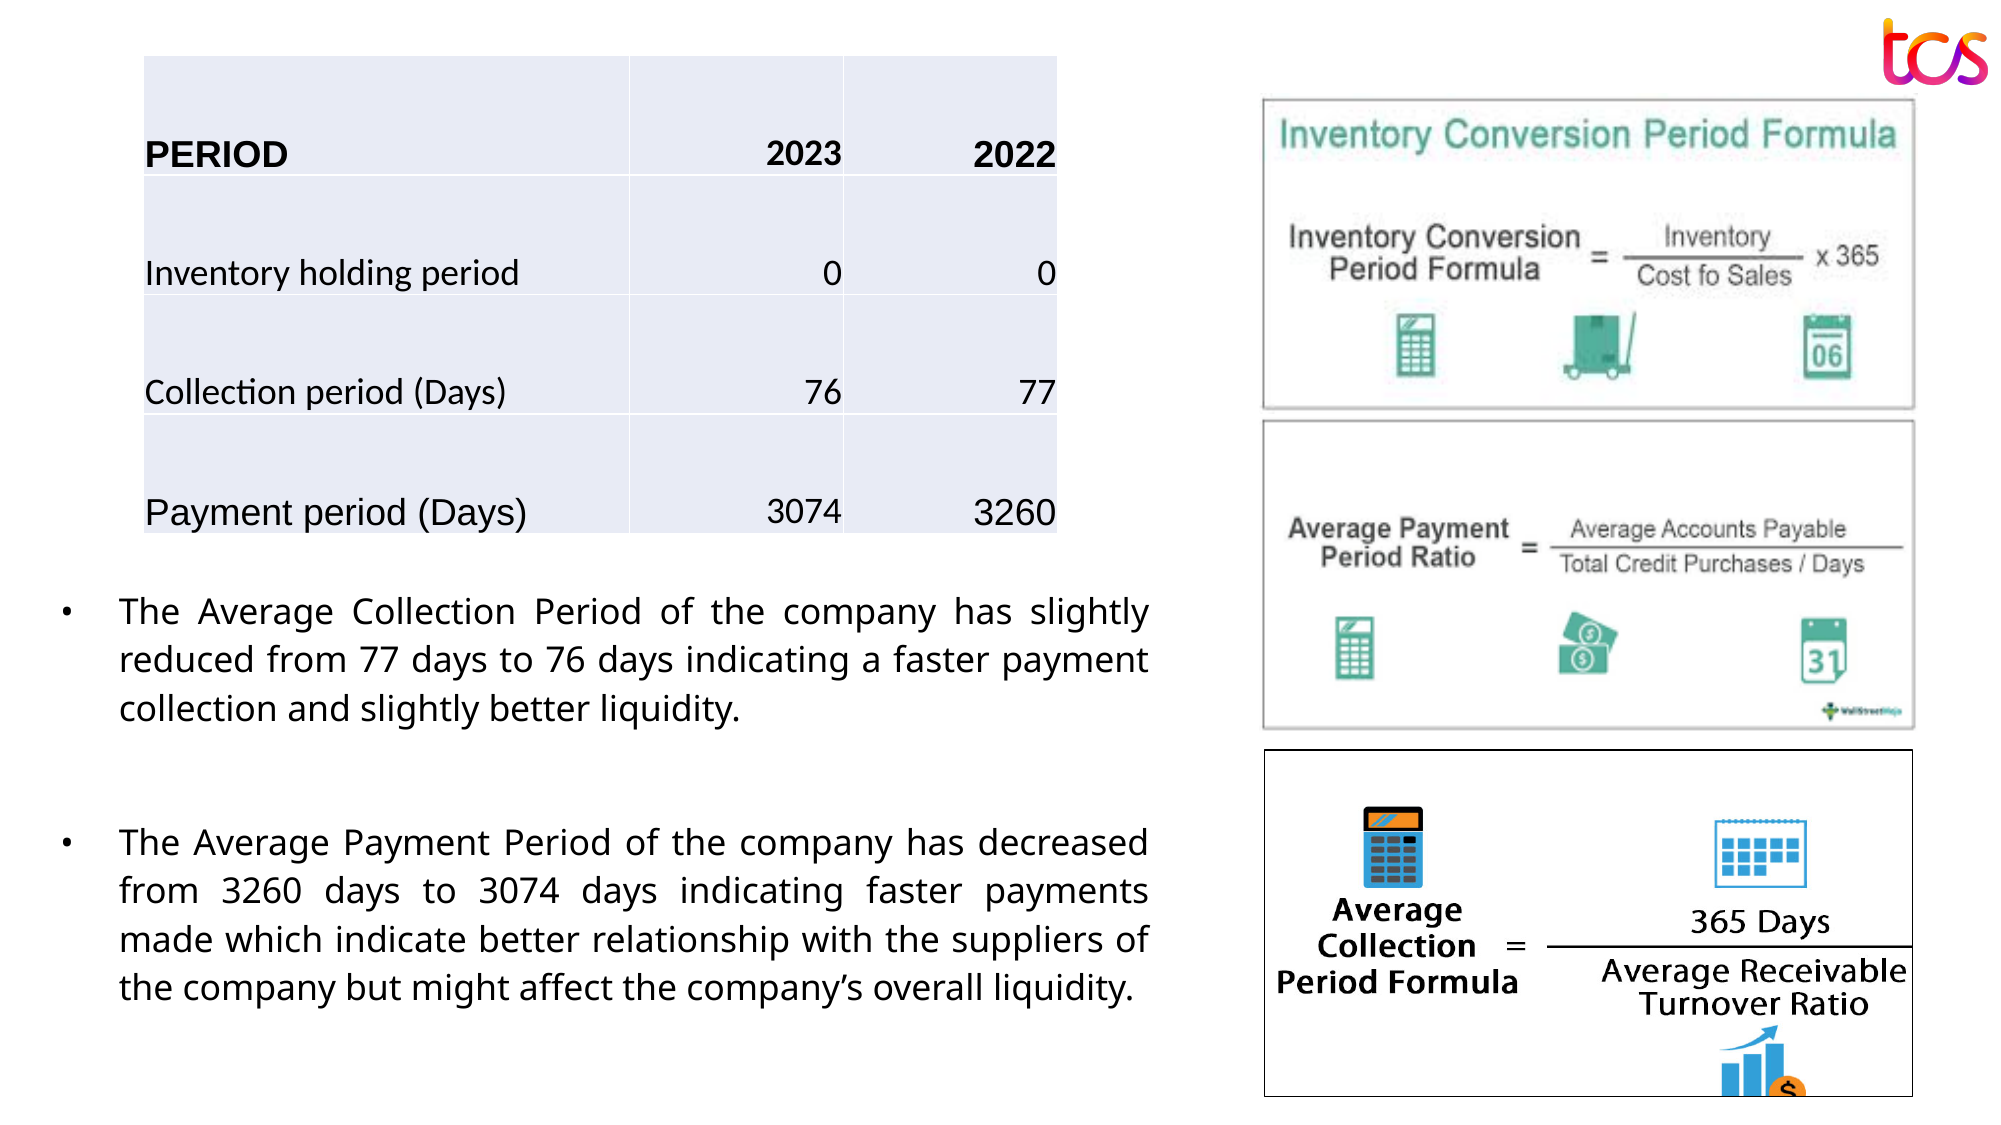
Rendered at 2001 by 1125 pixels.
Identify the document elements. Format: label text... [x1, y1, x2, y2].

list The Average Collection Period of the company has slightly reduced from 77 days to 76 days indicating a faster payment collection and slightly better liquidity. The Average Payment Period of the company has decreased from 3260 days to 3074 days indicating faster payments made which indicate better relationship with the suppliers of the company but might affect the company’s overall liquidity. [36, 578, 1166, 1057]
table_cell Inventory holding period [144, 176, 629, 294]
table_cell 3074 [630, 415, 843, 533]
table_header PERIOD [144, 56, 629, 174]
table_header 2022 [844, 56, 1057, 174]
picture [1265, 750, 1913, 1096]
table_cell Payment period (Days) [144, 415, 629, 533]
table_header 2023 [630, 56, 843, 174]
table_cell 3260 [844, 415, 1057, 533]
table_cell 76 [630, 295, 843, 413]
table_cell 77 [844, 295, 1057, 413]
table_cell Collection period (Days) [144, 295, 629, 413]
picture [1259, 0, 1991, 735]
table_cell 0 [630, 176, 843, 294]
table_cell 0 [844, 176, 1057, 294]
